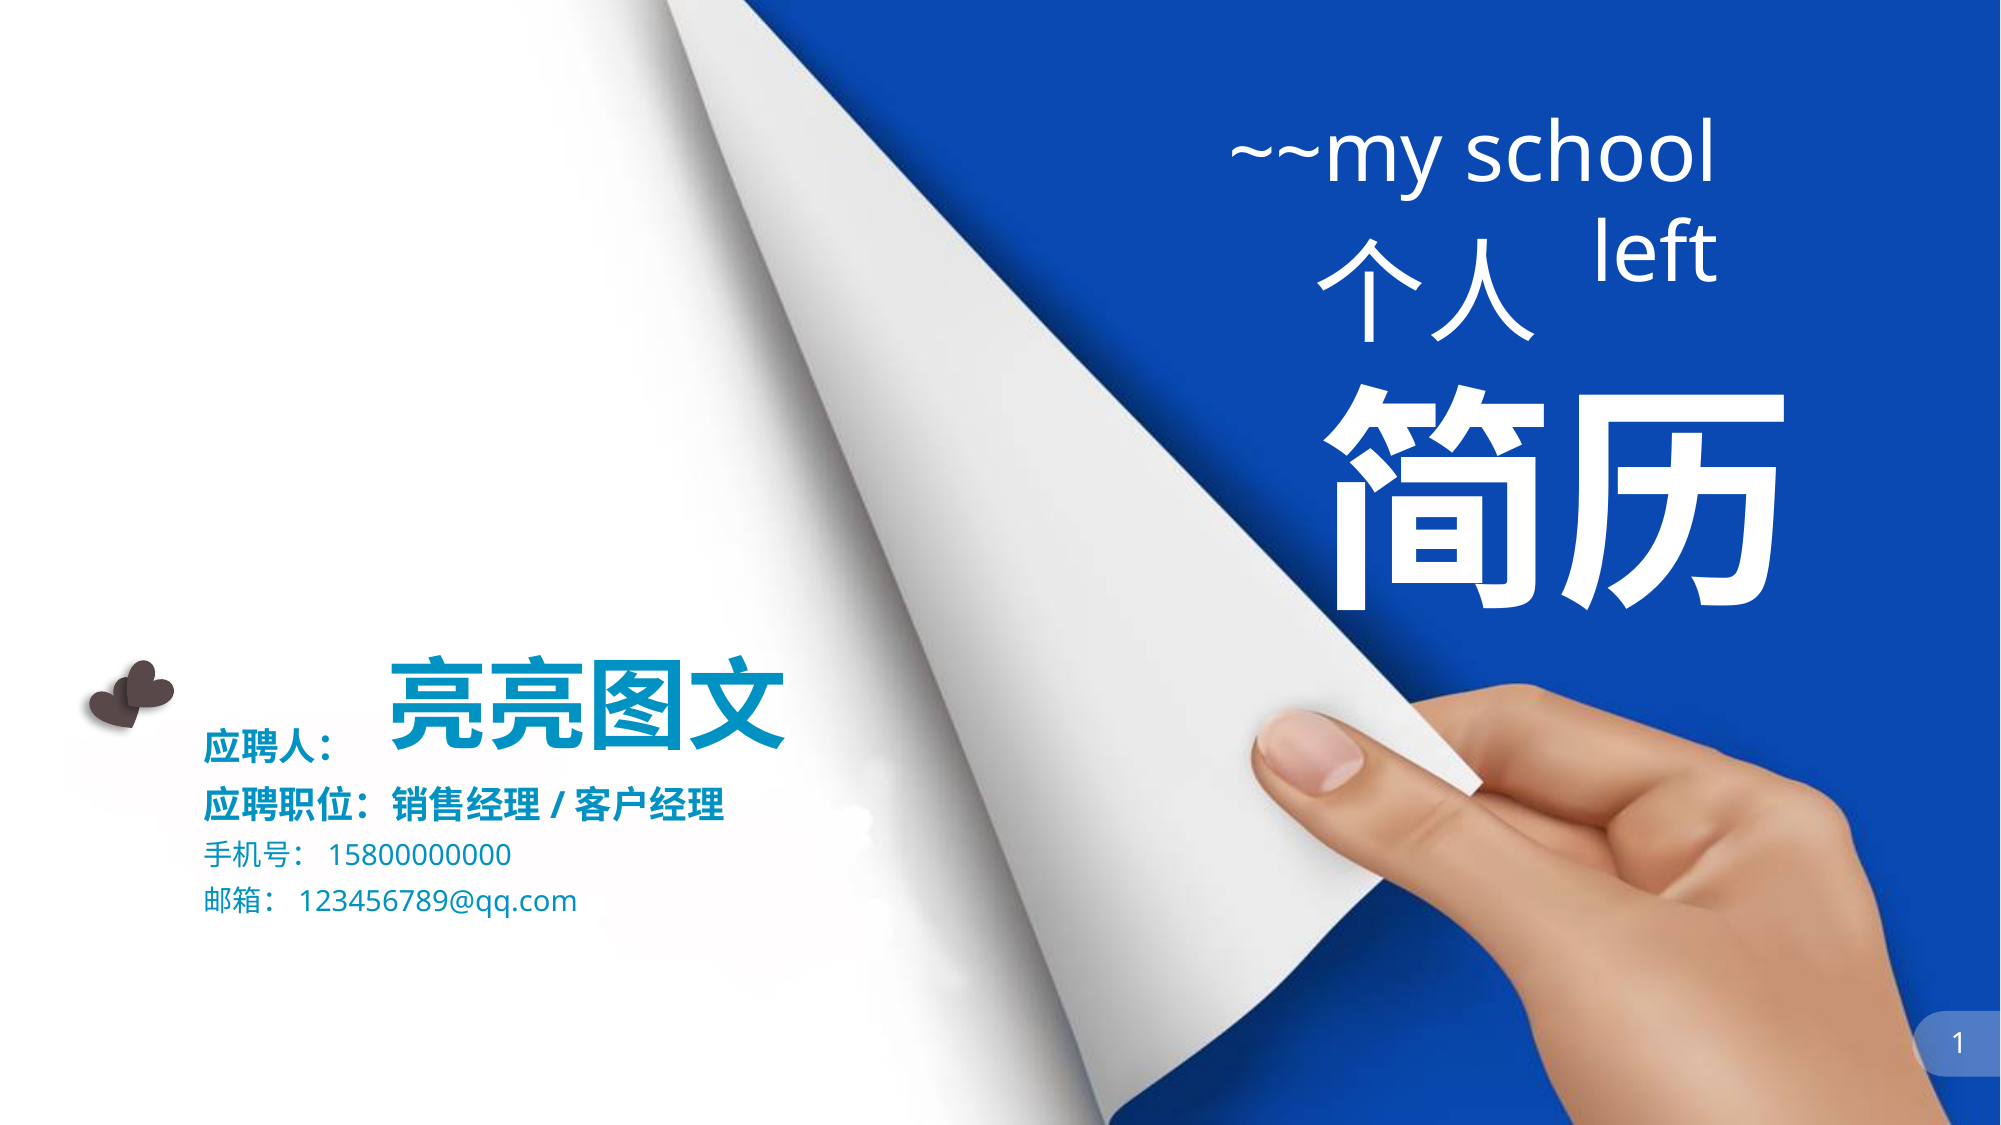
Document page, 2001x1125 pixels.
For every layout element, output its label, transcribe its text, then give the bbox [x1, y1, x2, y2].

text_box [88, 680, 138, 730]
text_box ~~my school left [1149, 91, 1734, 306]
text_box 简历 [1301, 342, 1811, 645]
text_box 应聘人： 应聘职位：销售经理/客户经理 手机号：15800000000 邮箱：123456789@qq.com [188, 701, 1386, 925]
text_box 个人 [1299, 214, 2000, 364]
text_box [271, 884, 1480, 1050]
picture [0, 0, 2001, 1125]
text_box 亮亮图文 [372, 598, 803, 769]
text_box [125, 659, 175, 709]
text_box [1912, 1010, 2001, 1077]
